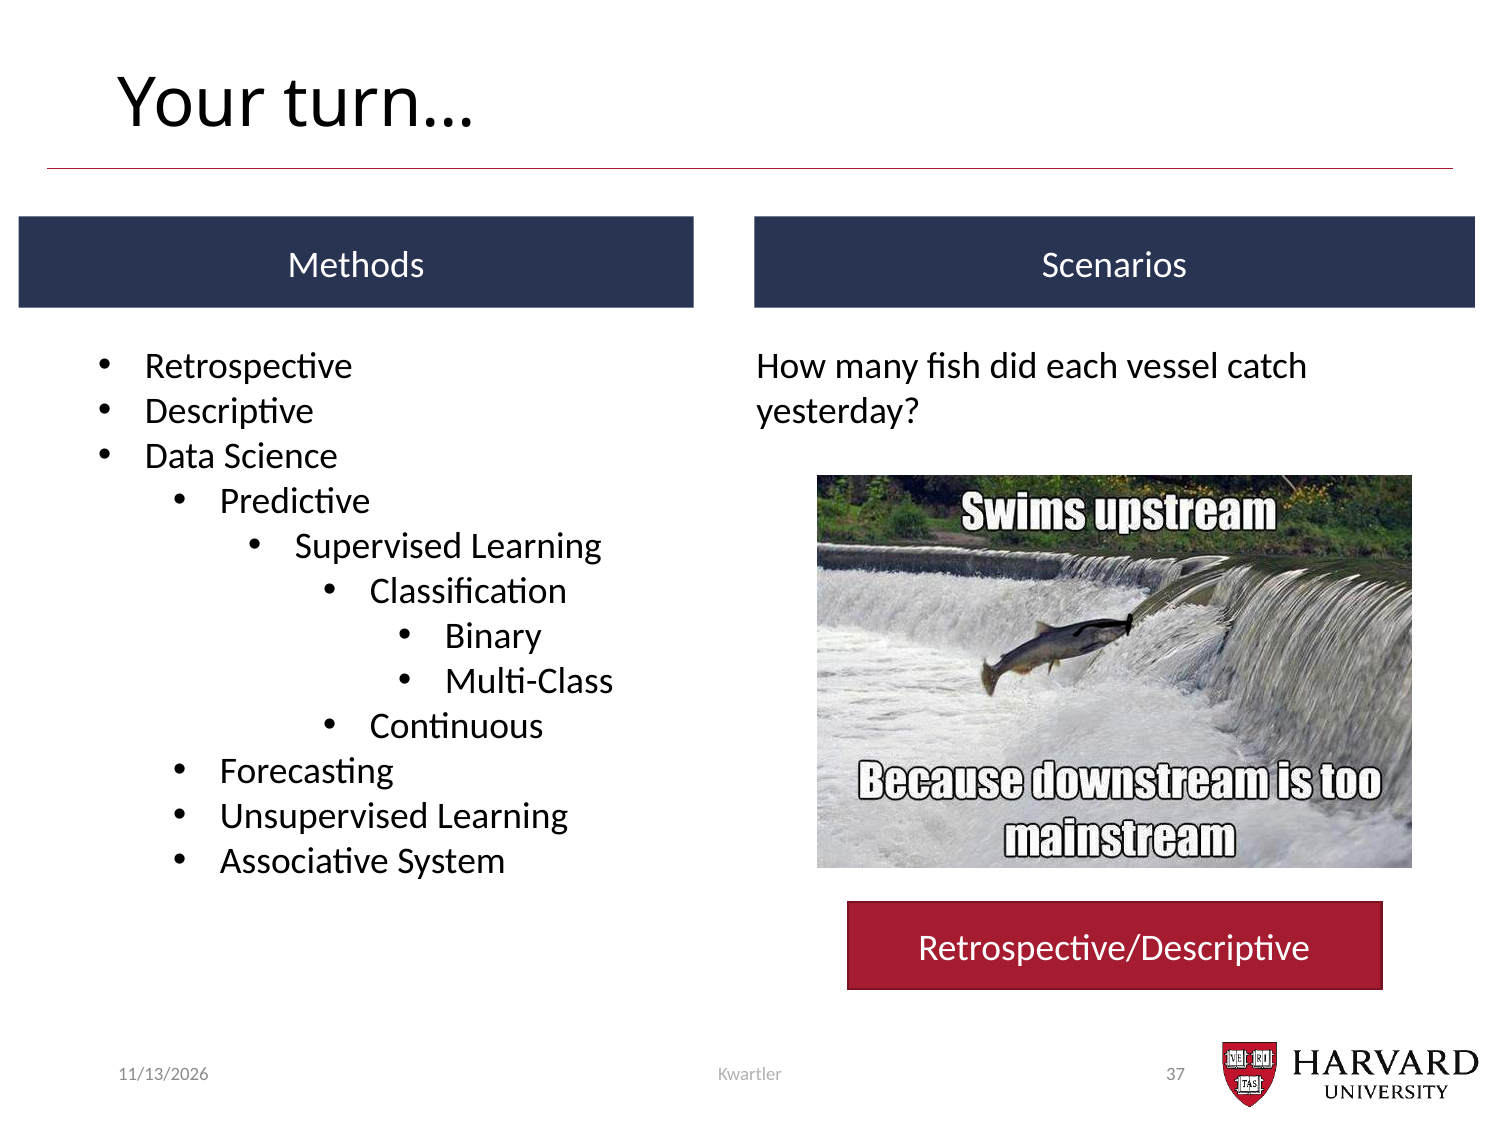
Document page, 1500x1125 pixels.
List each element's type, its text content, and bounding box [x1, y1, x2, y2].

text_box How many fish did each vessel catch yesterday? [741, 334, 1488, 439]
slide_number 37 [1059, 1042, 1200, 1103]
picture [817, 475, 1412, 869]
text_box Scenarios [753, 215, 1476, 309]
footer Kwartler [496, 1042, 1004, 1103]
text_box Methods [18, 215, 695, 309]
text_box Retrospective Descriptive Data Science Predictive Supervised Learning Classification Binary Multi-Class Continuous Forecasting Unsupervised Learning Associative System [83, 334, 629, 934]
picture [1200, 1024, 1500, 1125]
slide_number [103, 1042, 441, 1103]
title Your turn… [103, 59, 1397, 157]
text_box Retrospective/Descriptive [847, 901, 1383, 990]
